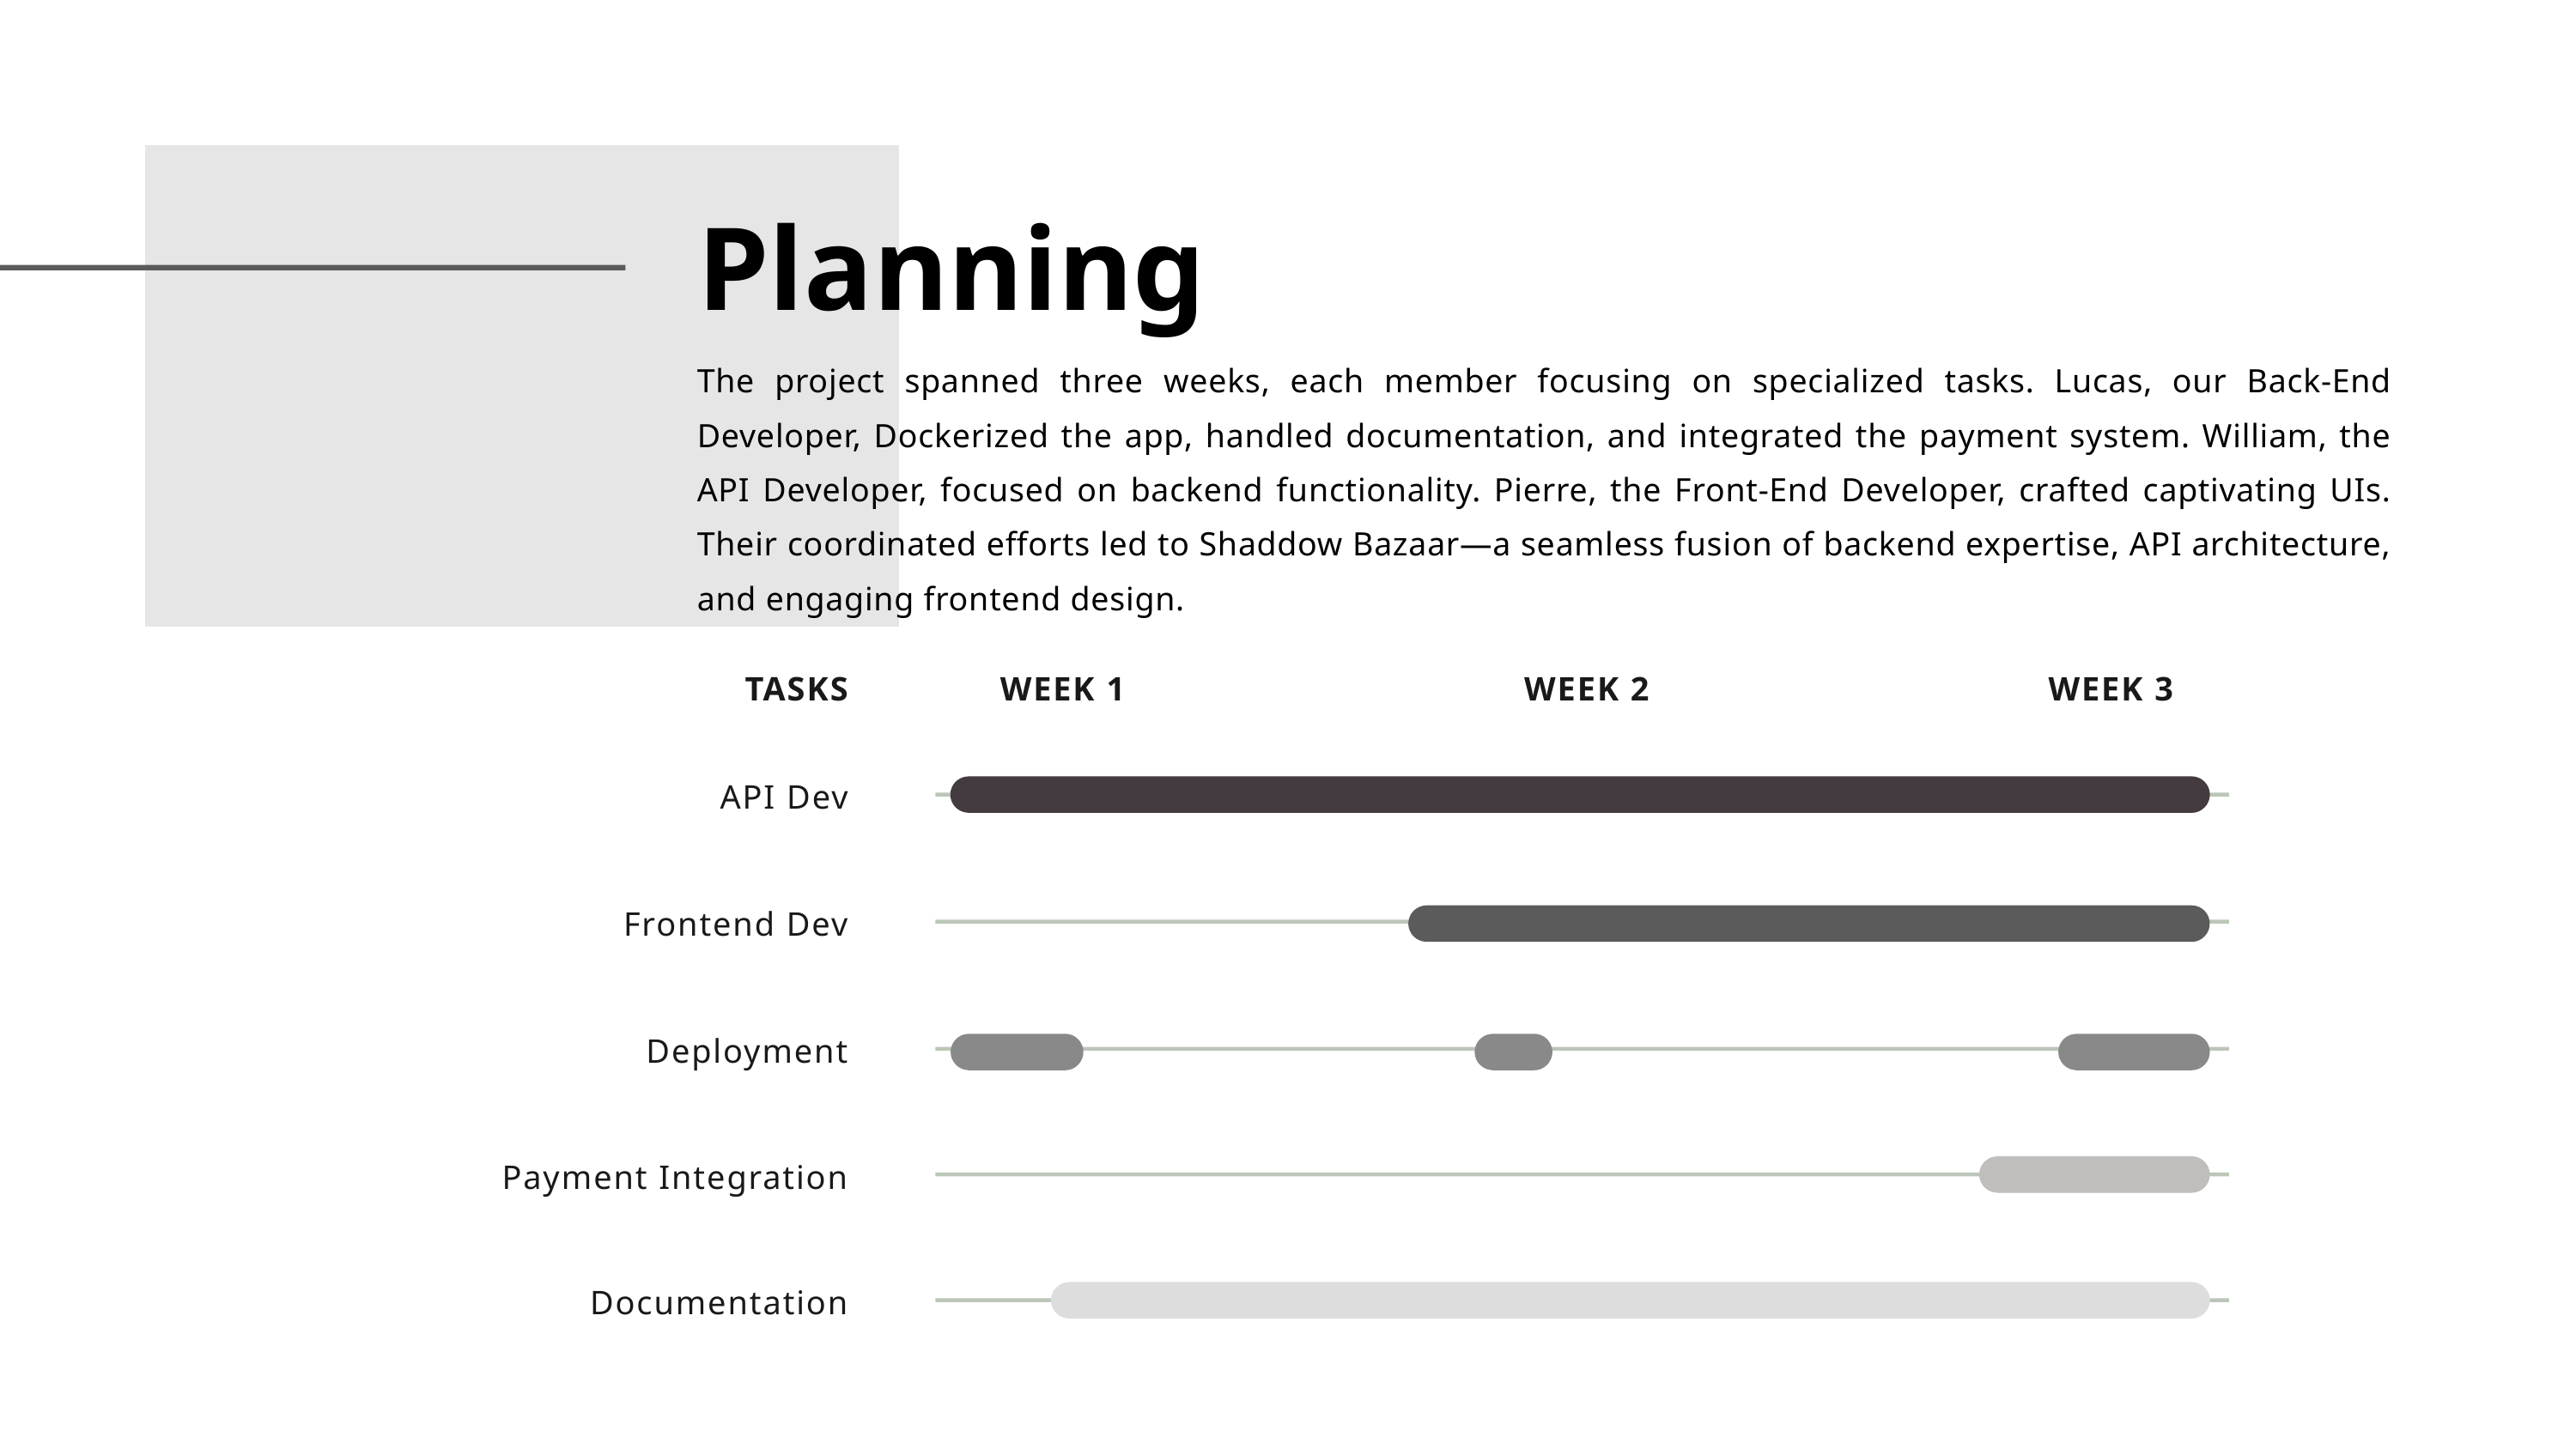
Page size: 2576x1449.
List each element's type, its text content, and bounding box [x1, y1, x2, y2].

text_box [1472, 1031, 1553, 1073]
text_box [281, 8, 763, 763]
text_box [1048, 1279, 2211, 1321]
text_box [2215, 792, 2229, 797]
text_box [2215, 1298, 2229, 1302]
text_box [948, 1031, 1084, 1073]
text_box [935, 1172, 1972, 1177]
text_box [948, 773, 2211, 815]
text_box Planning [768, 173, 1386, 334]
text_box WEEK 2 [1459, 665, 1715, 708]
text_box [935, 1298, 1044, 1302]
text_box [935, 1046, 944, 1051]
text_box [935, 919, 1401, 924]
text_box [2215, 1046, 2229, 1051]
text_box [1088, 1046, 1467, 1051]
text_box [1977, 1154, 2211, 1196]
text_box [2215, 919, 2229, 924]
text_box [1558, 1046, 2051, 1051]
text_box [2056, 1031, 2211, 1073]
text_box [1406, 902, 2211, 945]
text_box Documentation [431, 1276, 848, 1322]
text_box Payment Integration [431, 1149, 848, 1196]
text_box [2215, 1172, 2229, 1177]
text_box Deployment [431, 1024, 848, 1070]
text_box WEEK 3 [1984, 665, 2239, 708]
text_box Frontend Dev [431, 897, 848, 943]
text_box WEEK 1 [935, 665, 1190, 708]
text_box API Dev [337, 769, 848, 816]
text_box TASKS [768, 665, 848, 708]
text_box [935, 792, 944, 797]
text_box The project spanned three weeks, each member focusing on specialized tasks. Lucas, our Back-End Developer, Dockerized the app, handled documentation, and integrated the payment system. William, the API Developer, focused on backend functionality. Pierre, the Front-End Developer, crafted captivating UIs. Their coordinated efforts led to Shaddow Bazaar—a seamless fusion of backend expertise, API architecture, and engaging frontend design. [768, 344, 2395, 617]
